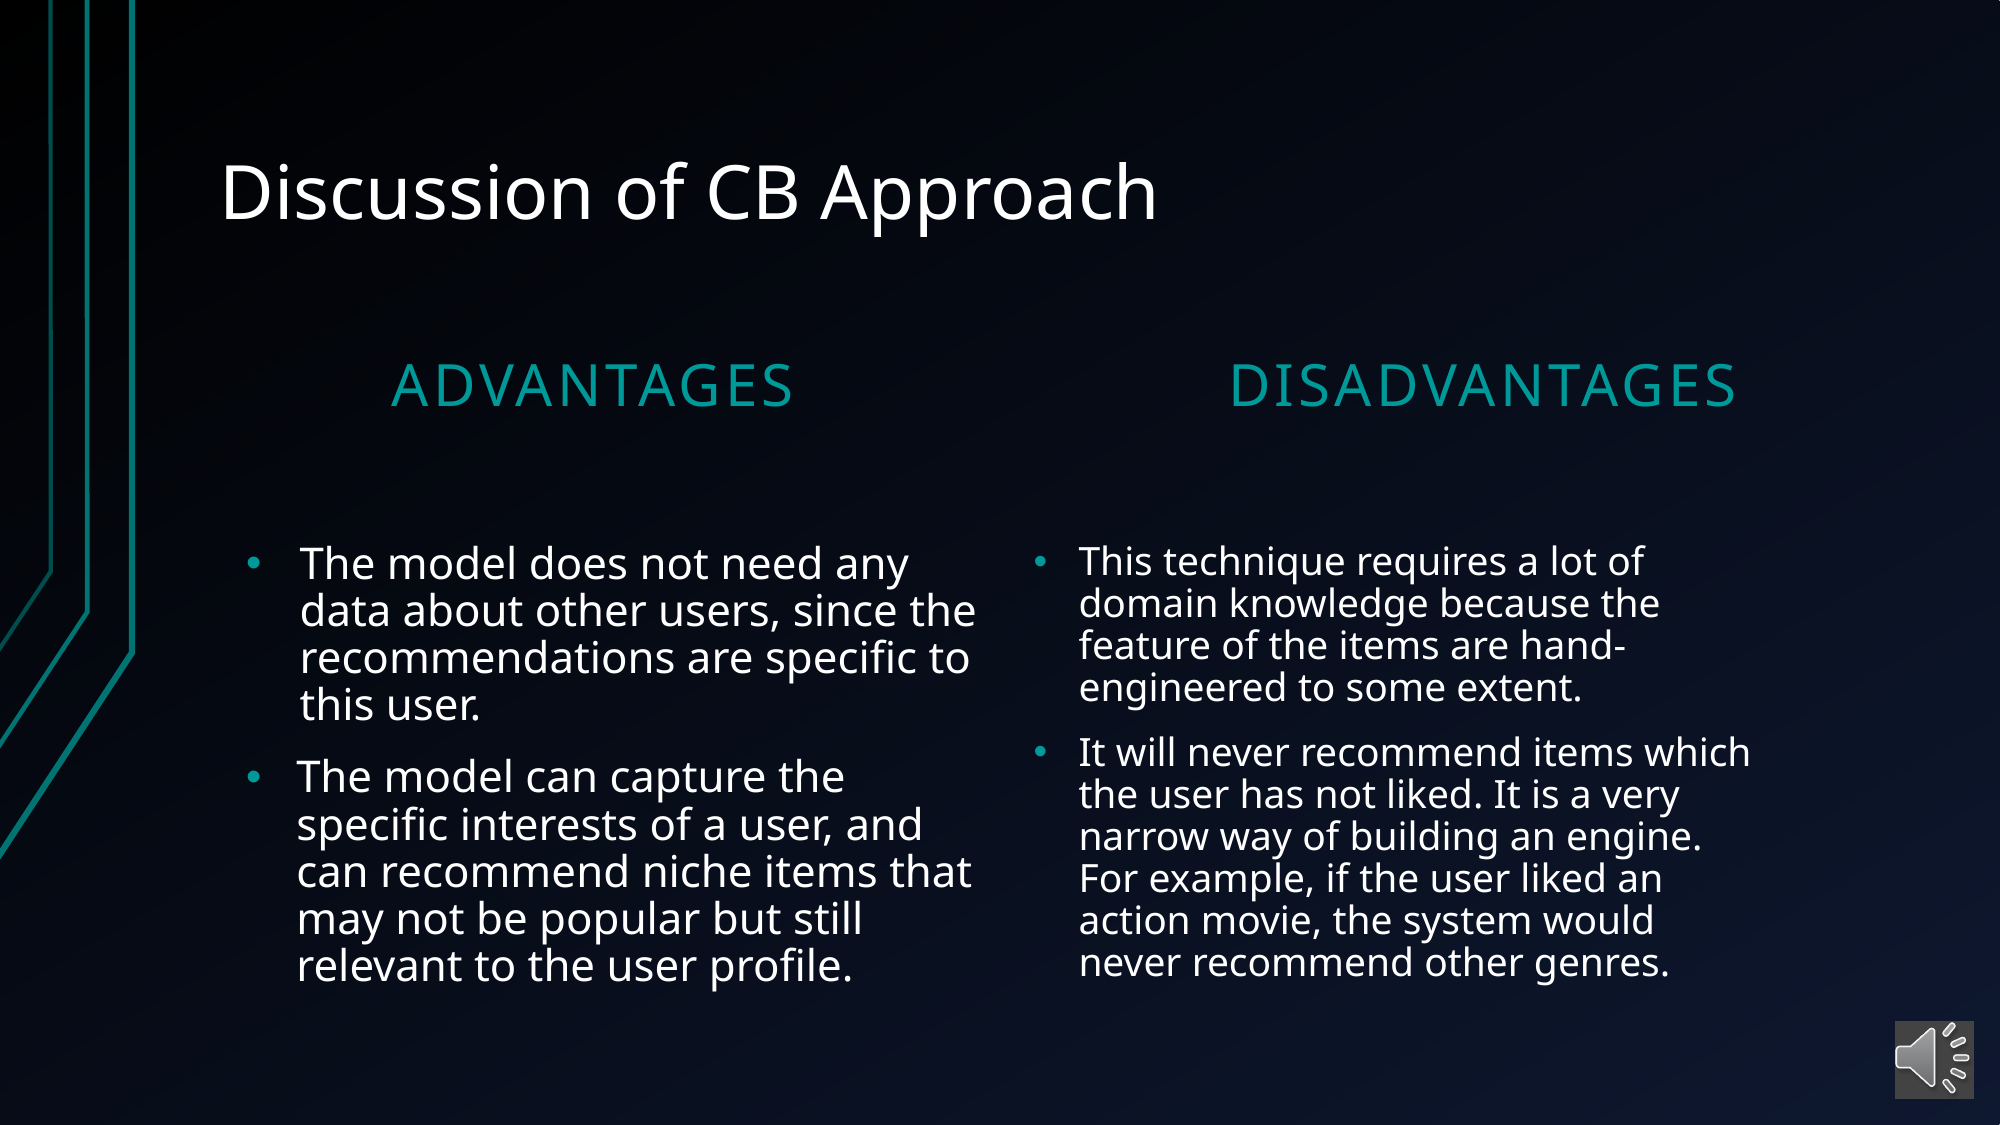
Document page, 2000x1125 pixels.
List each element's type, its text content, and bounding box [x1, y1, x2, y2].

list Advantages [199, 279, 1034, 430]
title Discussion of CB Approach [199, 45, 1900, 246]
list The model does not need any data about other users, since the recommendations are specific to this user. The model can capture the specific interests of a user, and can recommend niche items that may not be popular but still relevant to the user profile. [225, 532, 1000, 1005]
picture [1894, 1019, 1975, 1101]
list Disadvantages [1065, 279, 1900, 430]
list This technique requires a lot of domain knowledge because the feature of the items are hand-engineered to some extent. It will never recommend items which the user has not liked. It is a very narrow way of building an engine. For example, if the user liked an action movie, the system would never recommend other genres. [1013, 532, 1788, 1005]
